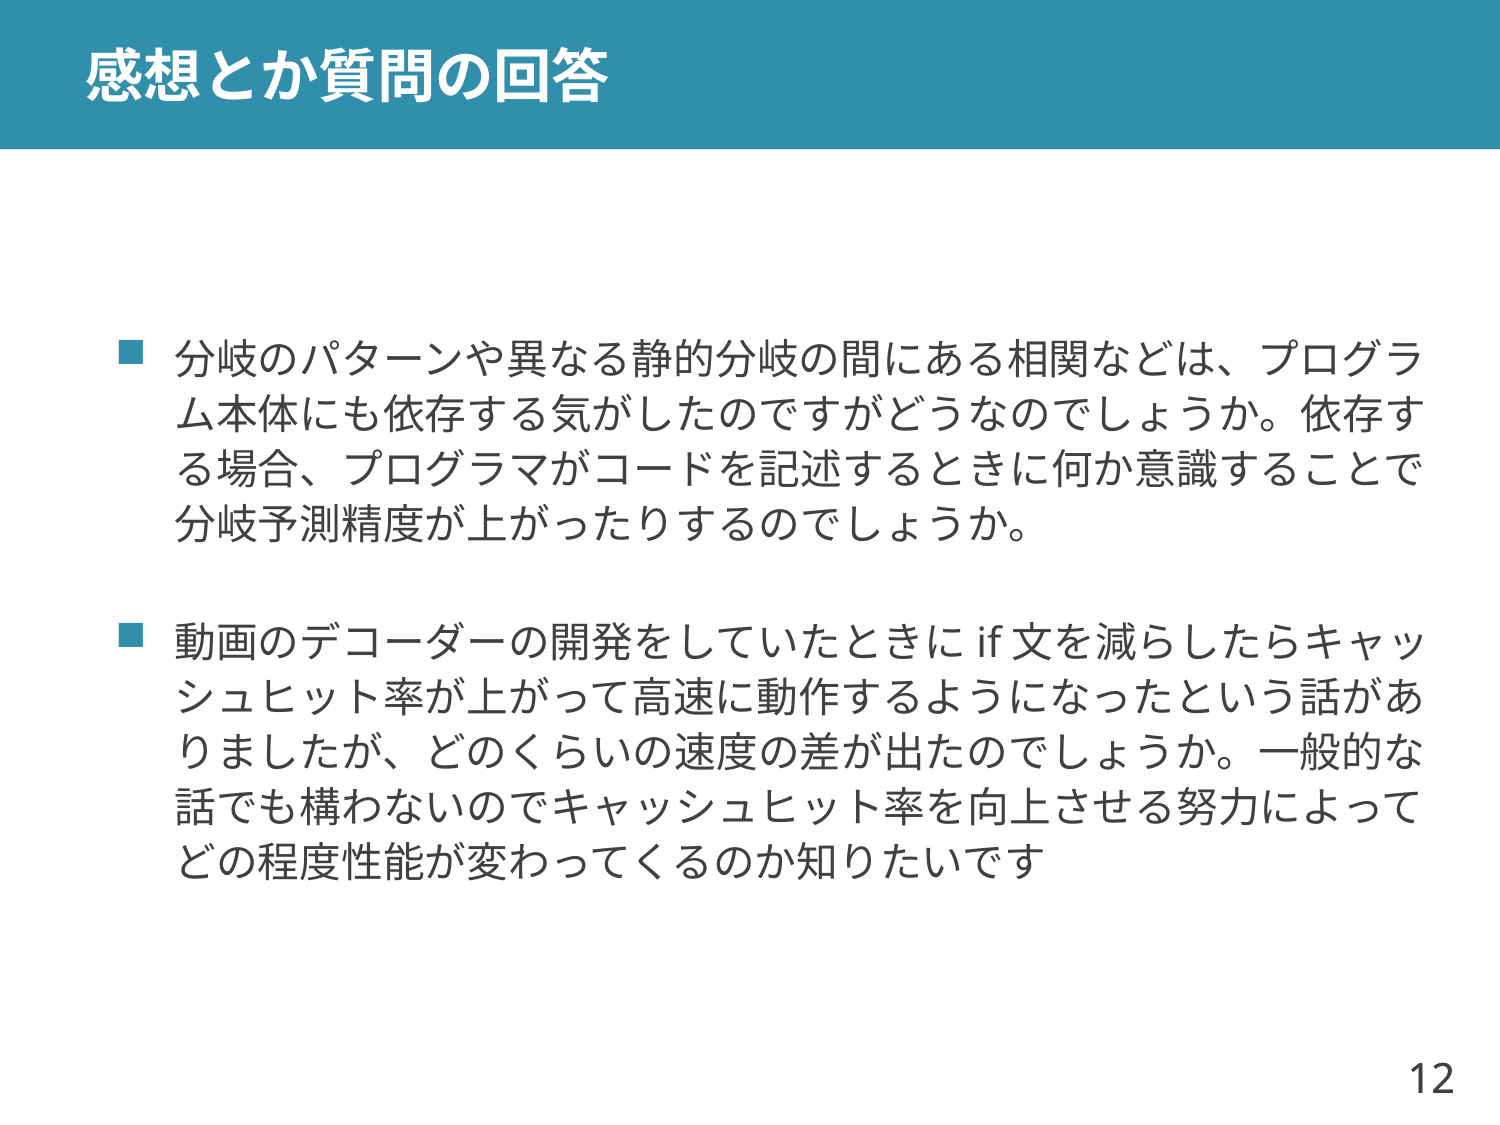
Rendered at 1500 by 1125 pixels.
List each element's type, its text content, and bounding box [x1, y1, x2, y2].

title 感想とか質問の回答 [70, 0, 1500, 150]
list 分岐のパターンや異なる静的分岐の間にある相関などは、プログラム本体にも依存する気がしたのですがどうなのでしょうか。依存する場合、プログラマがコードを記述するときに何か意識することで分岐予測精度が上がったりするのでしょうか。 動画のデコーダーの開発をしていたときにif文を減らしたらキャッシュヒット率が上がって高速に動作するようになったという話がありましたが、どのくらいの速度の差が出たのでしょうか。一般的な話でも構わないのでキャッシュヒット率を向上させる努力によってどの程度性能が変わってくるのか知りたいです [100, 178, 1459, 1036]
